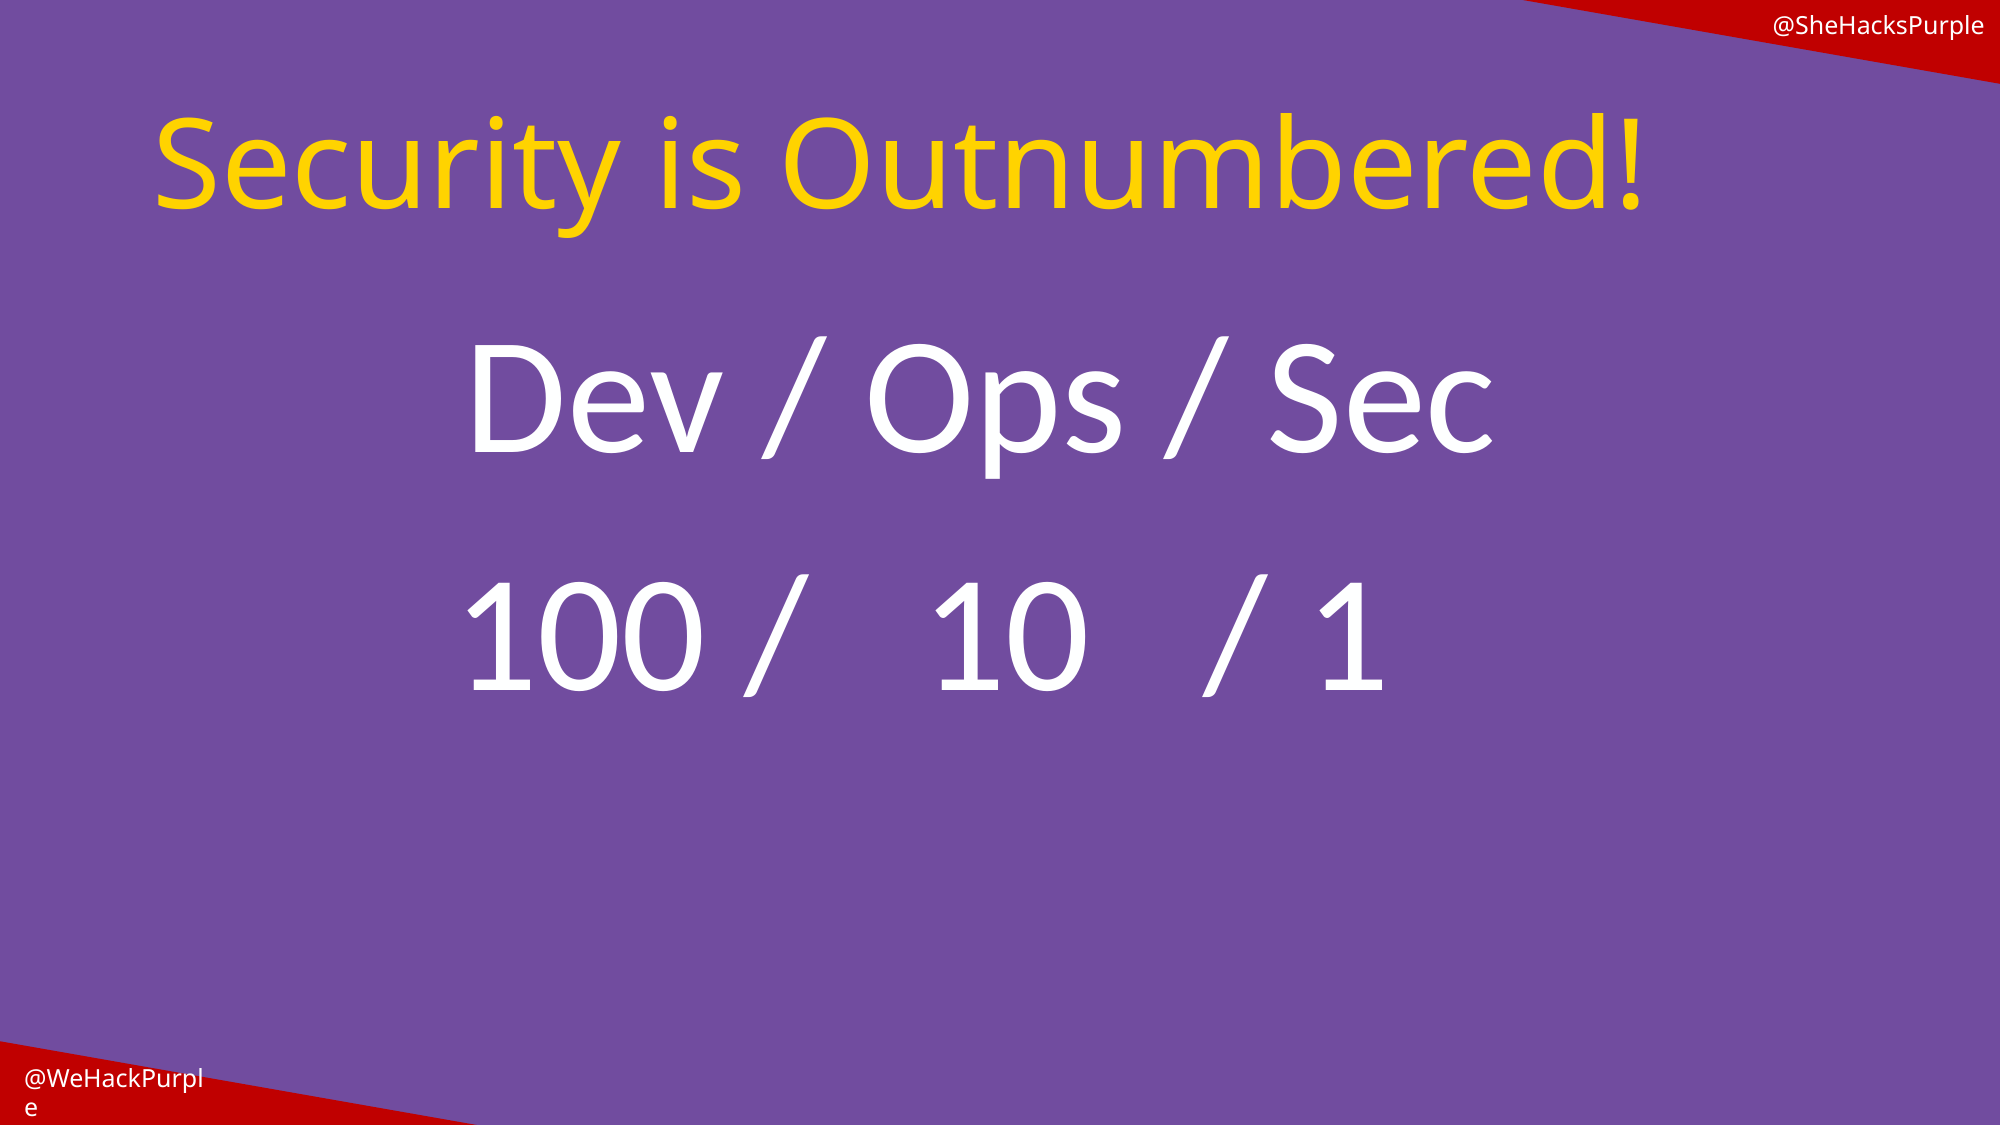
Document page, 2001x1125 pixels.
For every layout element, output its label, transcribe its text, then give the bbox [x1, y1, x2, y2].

text_box @WeHackPurple [12, 1069, 229, 1115]
text_box [0, 1040, 478, 1125]
text_box [1784, 47, 2000, 85]
text_box @SheHacksPurple [1752, 1, 2000, 47]
title Security is Outnumbered! [137, 59, 1863, 278]
text_box [1522, 0, 2000, 42]
text_box 100 / 10 / 1 [321, 522, 1523, 751]
text_box Dev / Ops / Sec [399, 284, 1601, 513]
